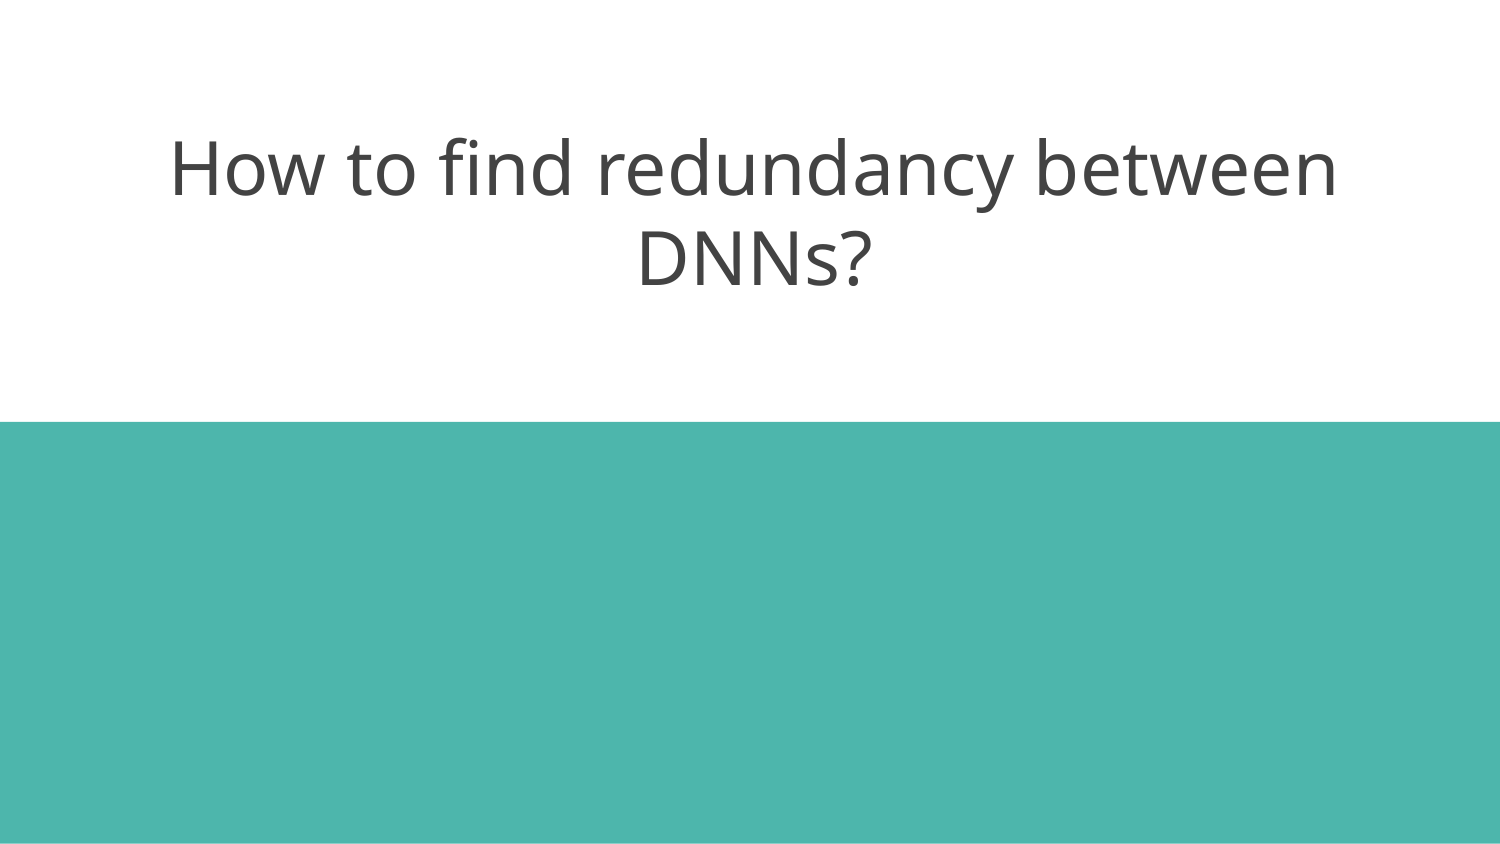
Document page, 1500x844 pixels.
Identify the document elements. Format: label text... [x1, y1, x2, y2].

title How to find redundancy between DNNs? [51, 133, 1458, 289]
